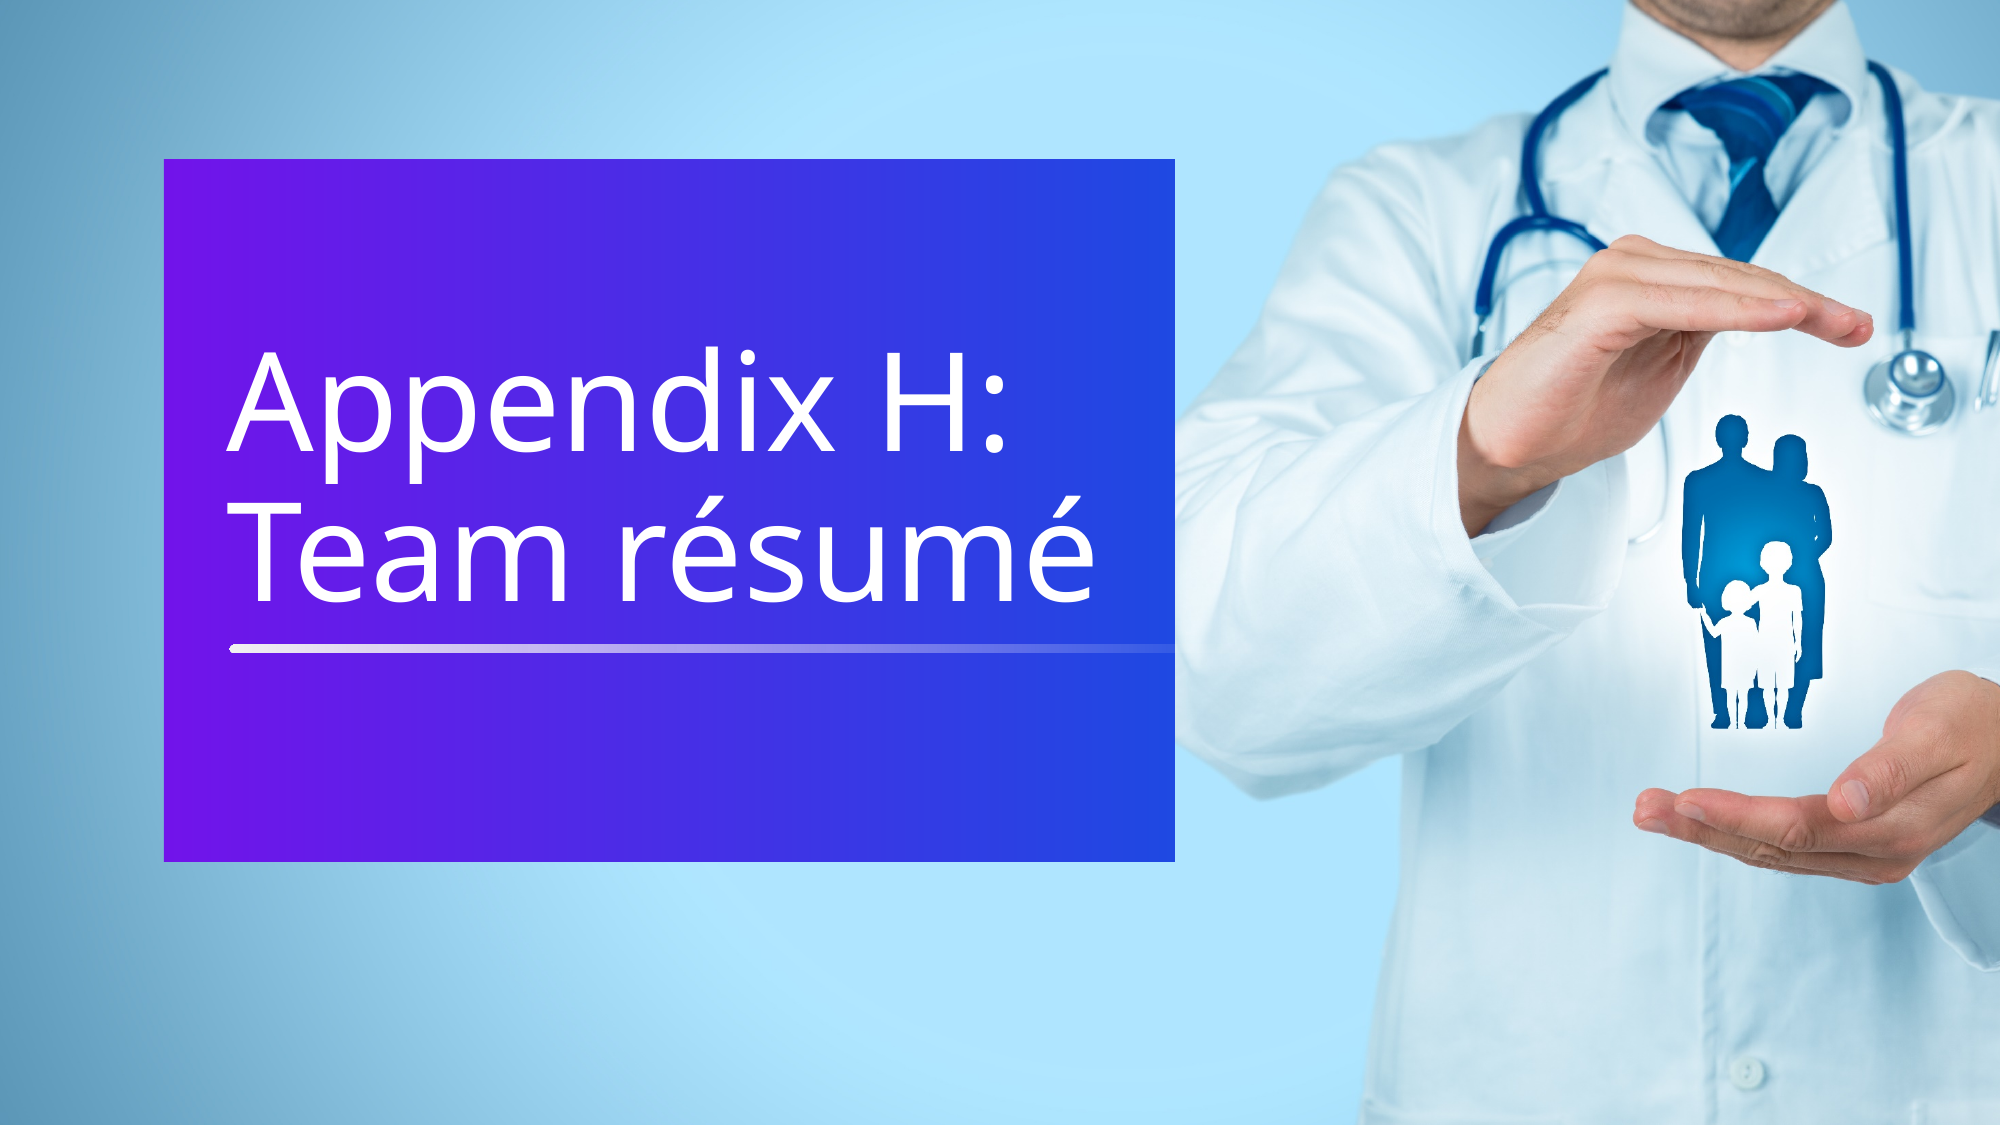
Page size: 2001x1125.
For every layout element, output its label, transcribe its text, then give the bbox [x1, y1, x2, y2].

title Appendix H: Team résumé [226, 301, 1142, 629]
picture [0, 0, 2000, 1125]
